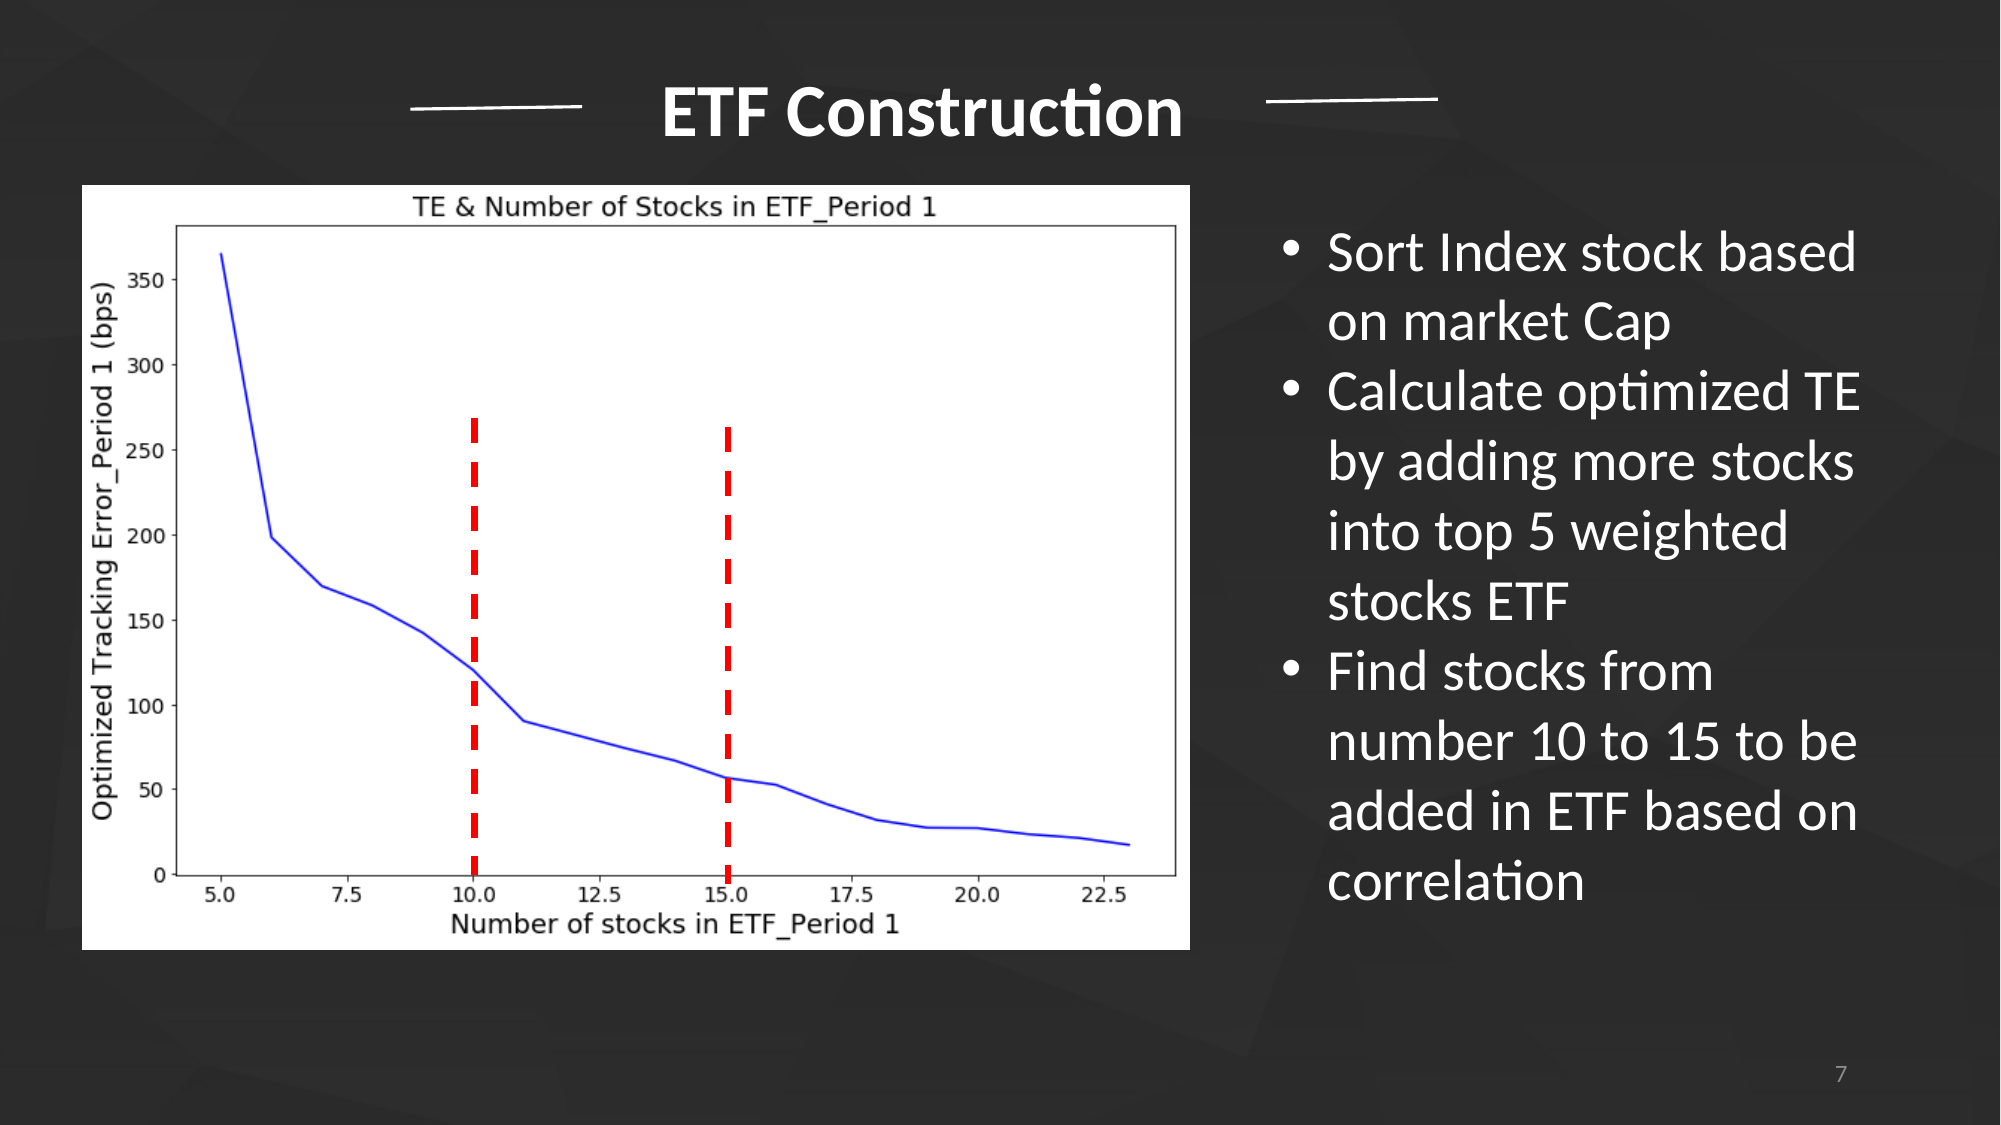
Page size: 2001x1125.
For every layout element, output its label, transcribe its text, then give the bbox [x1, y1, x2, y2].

text_box Sort Index stock based on market Cap Calculate optimized TE by adding more stocks into top 5 weighted stocks ETF Find stocks from number 10 to 15 to be added in ETF based on correlation [1266, 205, 1918, 920]
picture [0, 0, 2001, 1125]
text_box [410, 106, 583, 110]
text_box ETF Construction [646, 54, 1270, 160]
slide_number 7 [1412, 1042, 1863, 1103]
